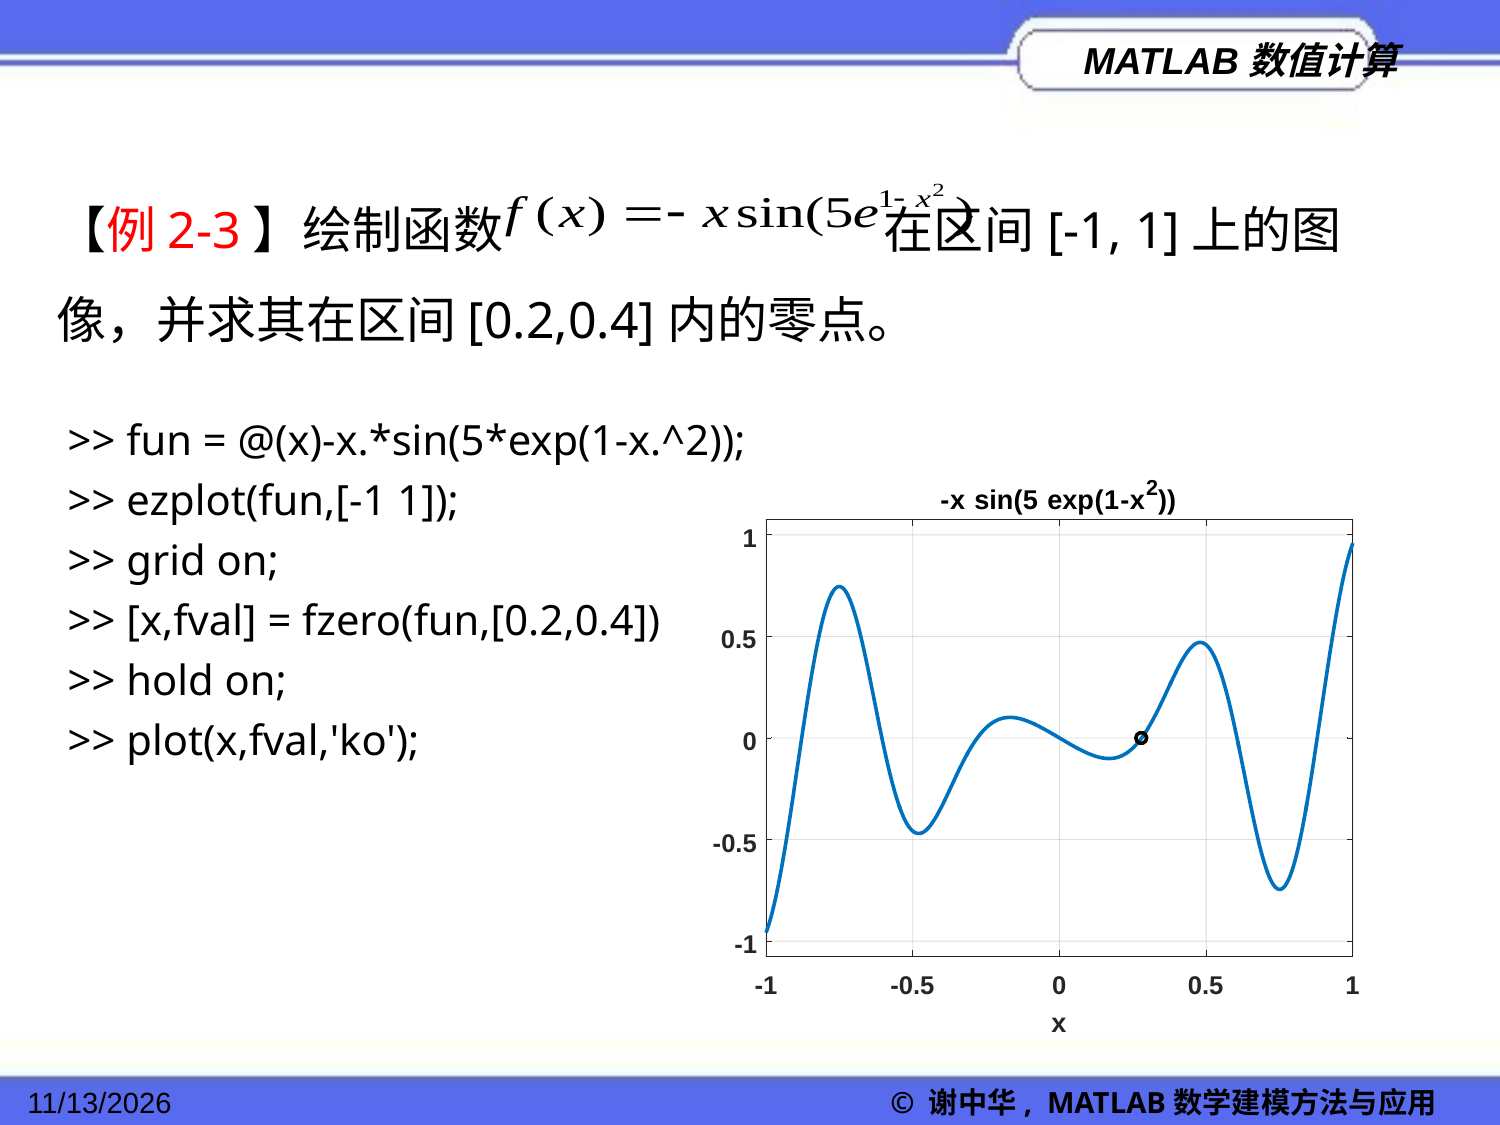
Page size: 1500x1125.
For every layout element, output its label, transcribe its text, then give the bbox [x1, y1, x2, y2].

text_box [40, 160, 1394, 348]
text_box >> fun = @(x)-x.*sin(5*exp(1-x.^2)); >> ezplot(fun,[-1 1]); >> grid on; >> [x,fval] = fzero(fun,[0.2,0.4]) >> hold on; >> plot(x,fval,'ko'); [53, 396, 1353, 771]
footer © 谢中华, MATLAB数学建模方法与应用 [844, 1079, 1483, 1123]
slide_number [12, 1079, 363, 1123]
picture [0, 0, 1500, 1125]
